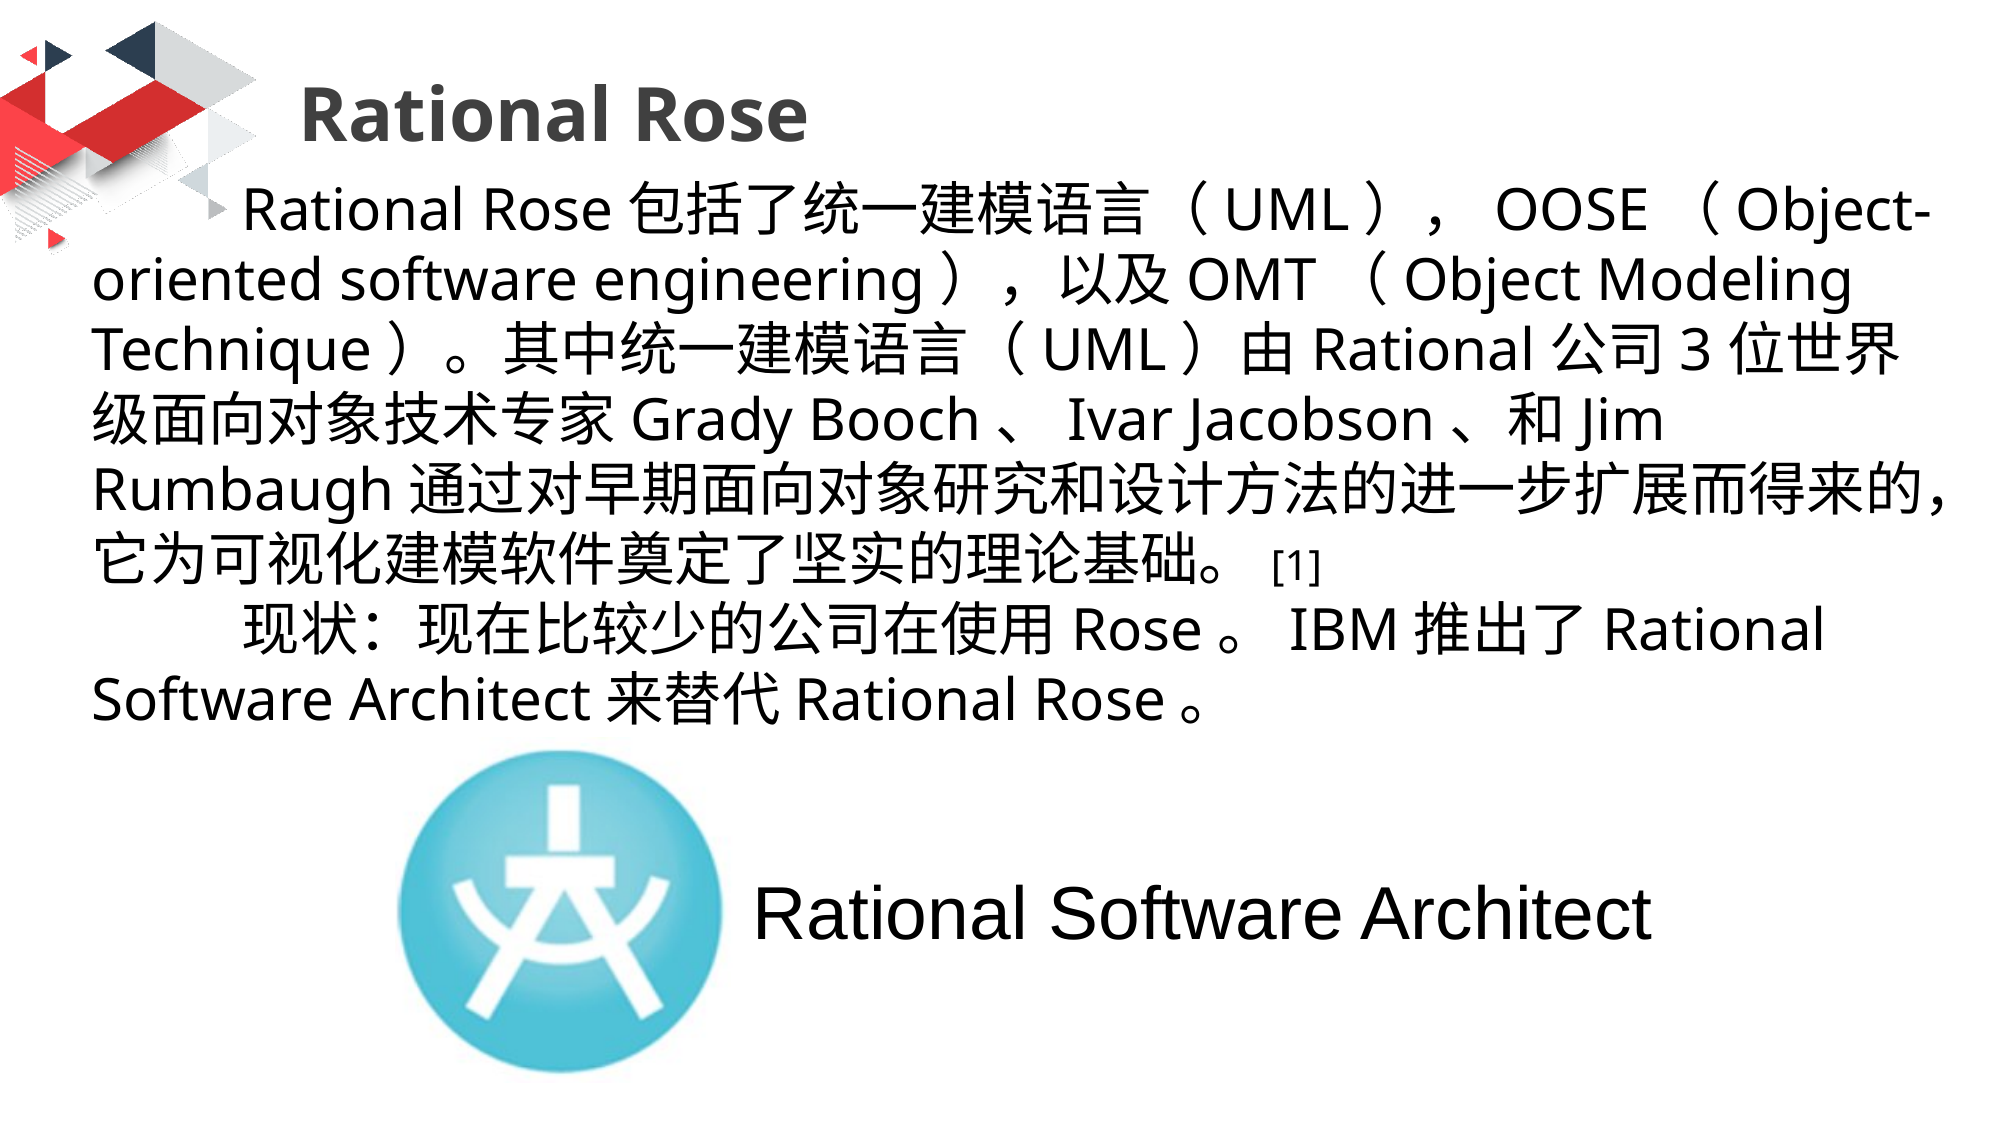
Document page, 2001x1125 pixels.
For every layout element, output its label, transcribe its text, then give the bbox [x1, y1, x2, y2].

text_box Rational Rose包括了统一建模语言（UML），OOSE（Object-oriented software engineering），以及OMT（Object Modeling Technique）。其中统一建模语言（UML）由Rational公司3位世界级面向对象技术专家Grady Booch、Ivar Jacobson、和Jim Rumbaugh通过对早期面向对象研究和设计方法的进一步扩展而得来的，它为可视化建模软件奠定了坚实的理论基础。[1] 现状：现在比较少的公司在使用Rose。IBM推出了Rational Software Architect来替代Rational Rose。 [77, 164, 1973, 740]
picture [0, 21, 256, 255]
picture [395, 737, 734, 1083]
text_box Rational Software Architect [737, 856, 1669, 962]
text_box Rational Rose [284, 59, 845, 164]
